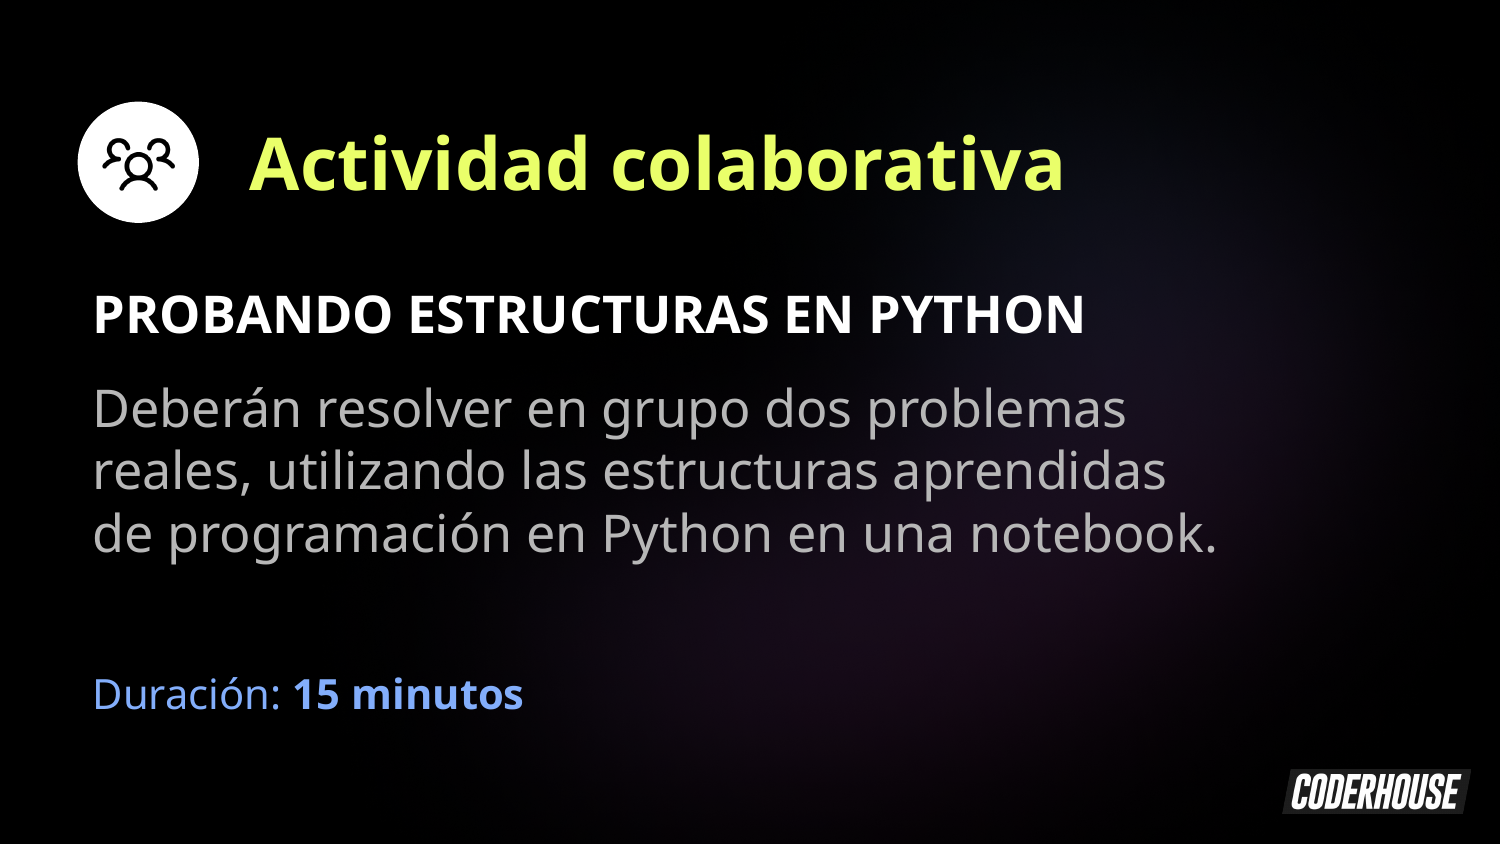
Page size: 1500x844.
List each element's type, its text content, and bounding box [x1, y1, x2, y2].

text_box Deberán resolver en grupo dos problemas reales, utilizando las estructuras aprendidas de programación en Python en una notebook. [77, 360, 1254, 640]
text_box Duración: 15 minutos [77, 652, 1254, 733]
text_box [77, 101, 200, 224]
picture [0, 0, 1500, 844]
text_box PROBANDO ESTRUCTURAS EN PYTHON [77, 266, 1254, 360]
text_box Actividad colaborativa [234, 112, 1411, 222]
